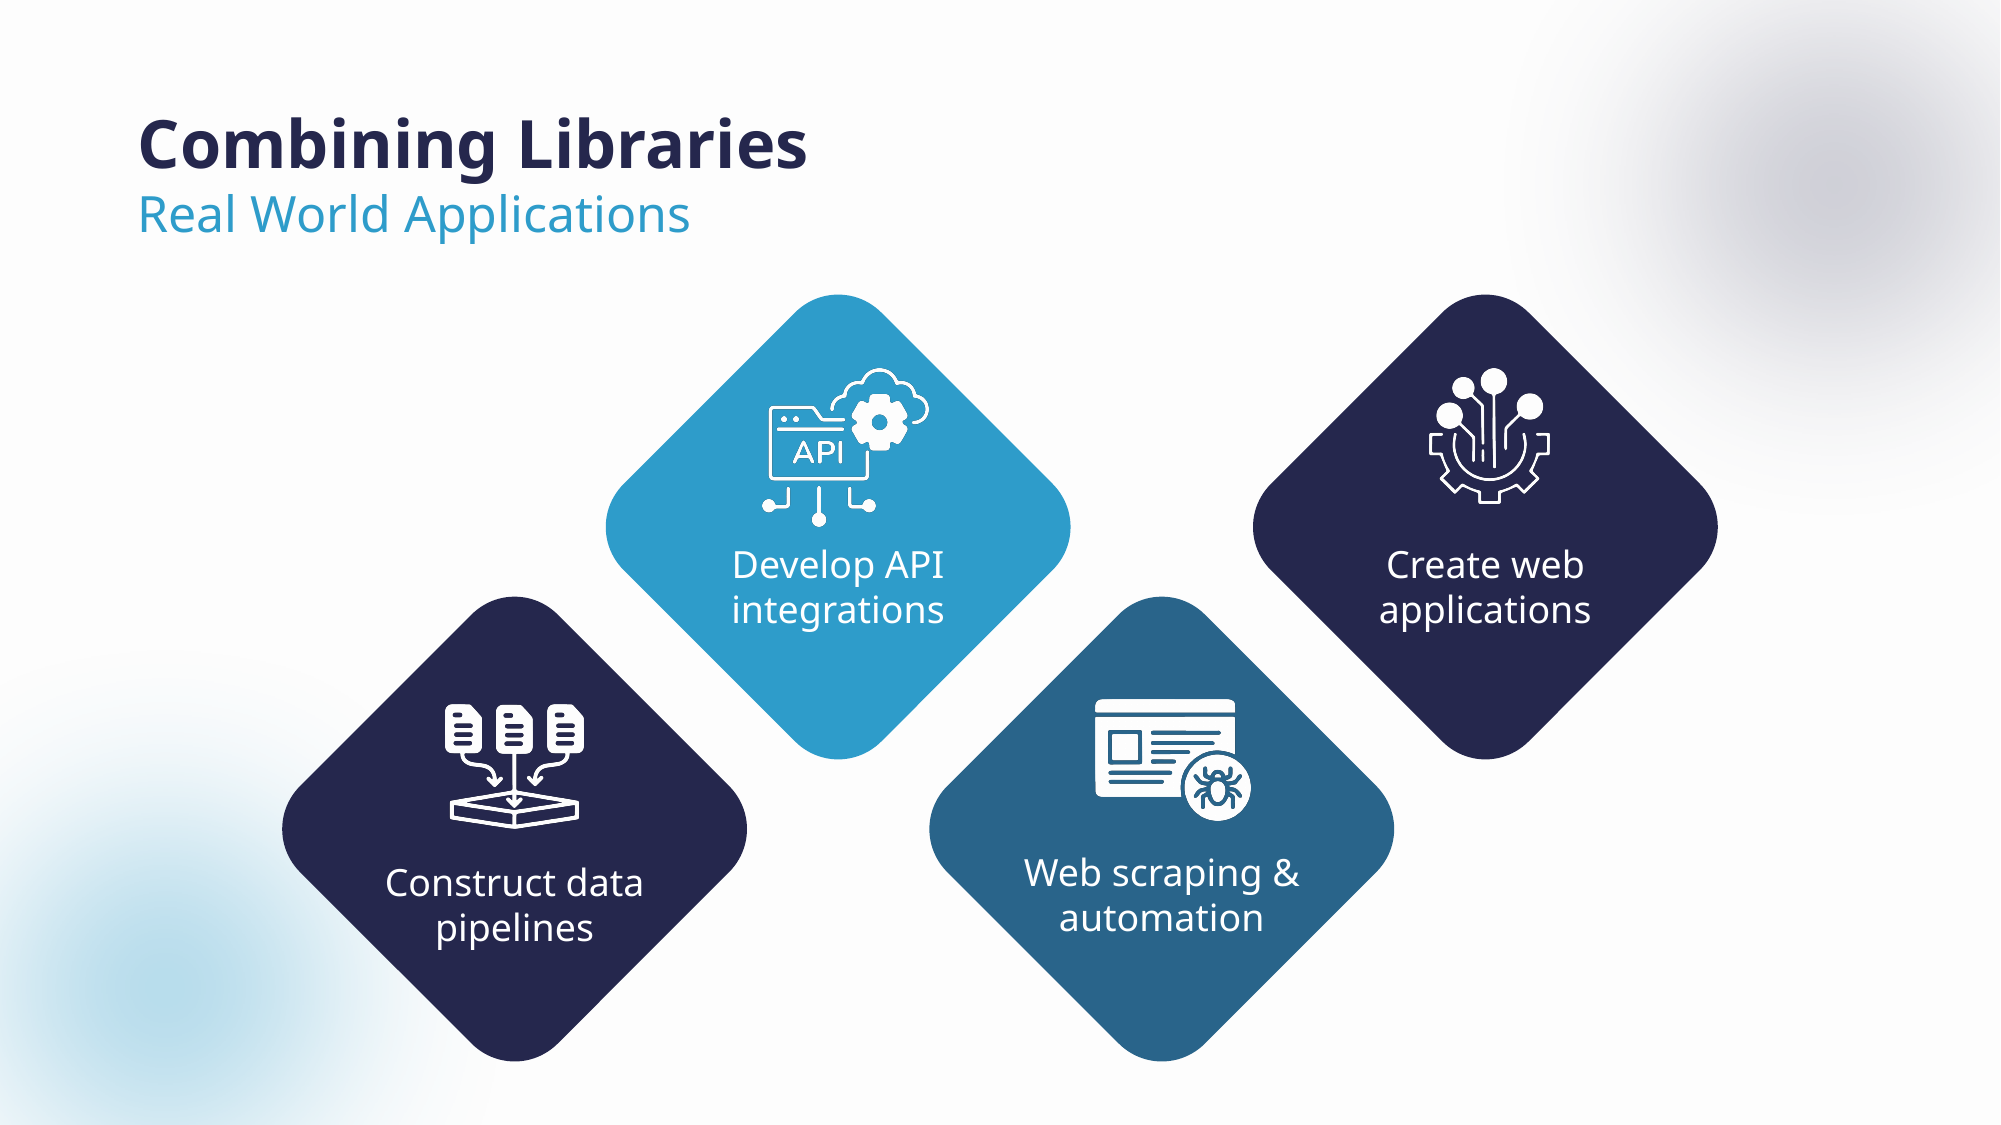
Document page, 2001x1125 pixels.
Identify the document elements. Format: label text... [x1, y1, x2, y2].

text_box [1303, 344, 1668, 710]
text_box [332, 646, 697, 1012]
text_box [655, 344, 1021, 710]
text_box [979, 646, 1344, 1012]
title Combining Libraries [123, 80, 1866, 170]
list Real World Applications [123, 182, 1866, 256]
